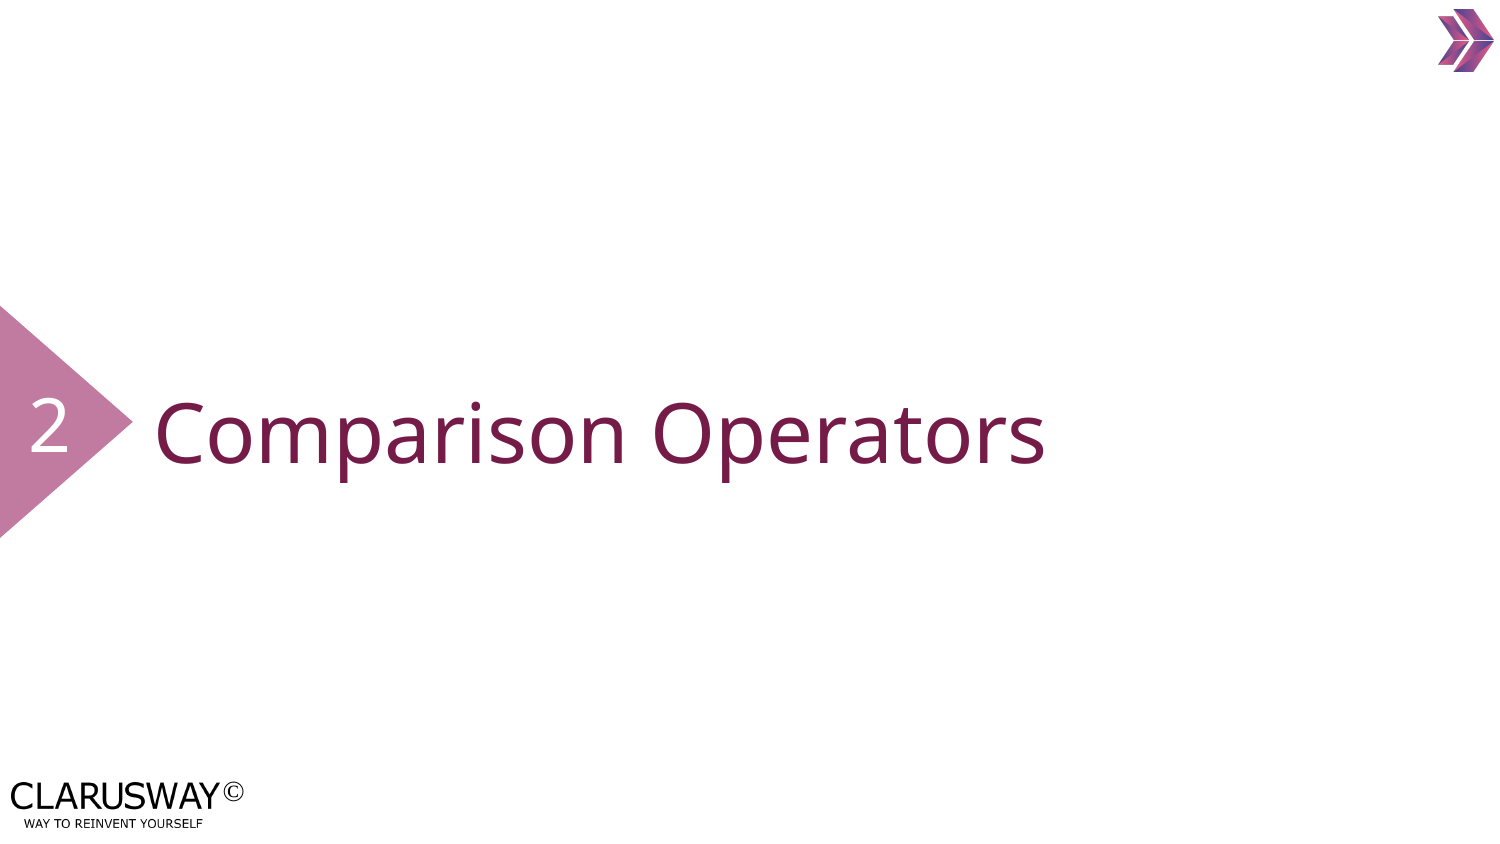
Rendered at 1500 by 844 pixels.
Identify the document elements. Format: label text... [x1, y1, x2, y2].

text_box 2 [0, 306, 100, 540]
picture [11, 782, 220, 828]
title Comparison Operators [153, 380, 1277, 480]
picture [1438, 9, 1494, 72]
